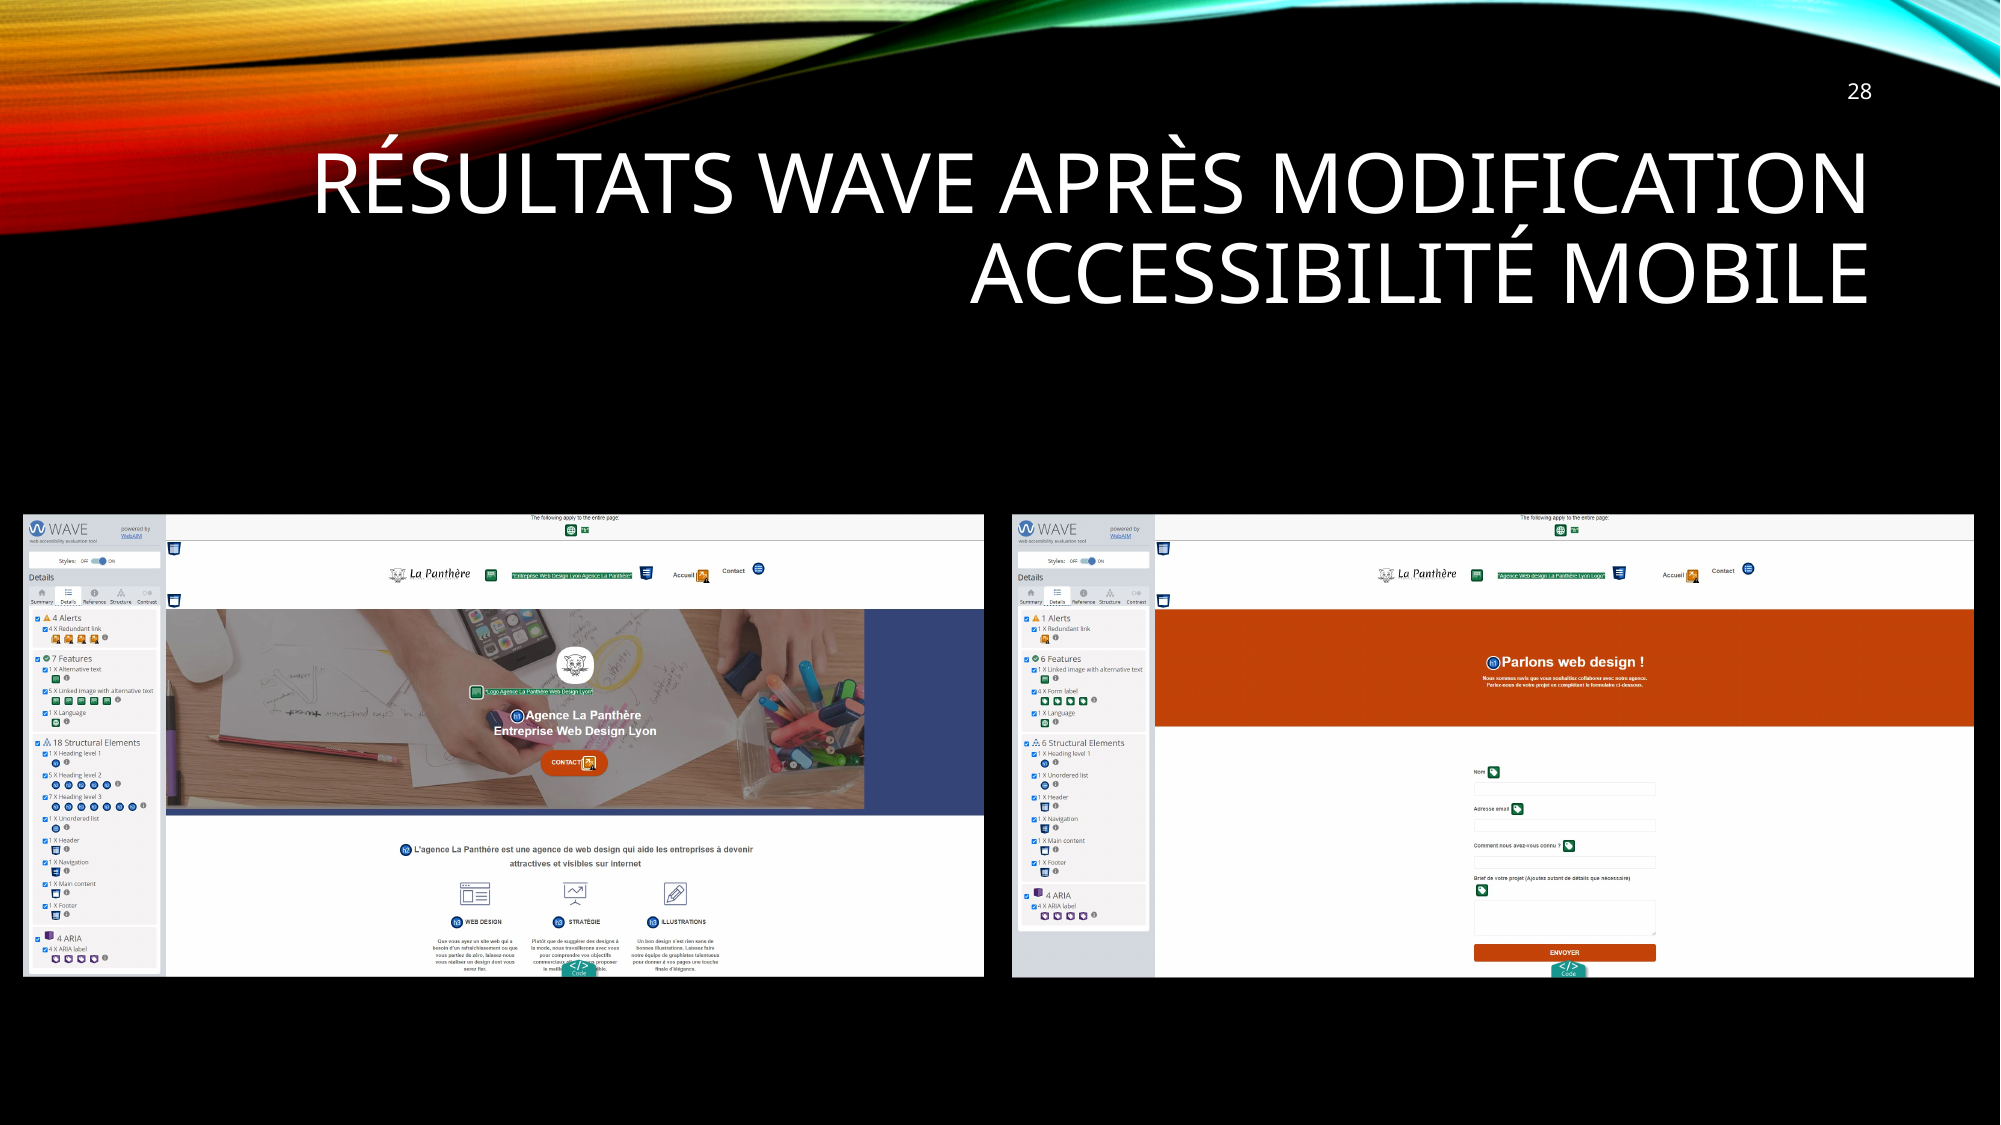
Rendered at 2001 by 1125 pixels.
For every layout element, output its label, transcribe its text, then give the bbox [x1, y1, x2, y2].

slide_number 28 [1437, 62, 1888, 123]
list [1012, 513, 1974, 979]
picture [0, 0, 2000, 237]
title Résultats wave après modification accessibilité mobile [23, 125, 1888, 338]
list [23, 513, 985, 978]
